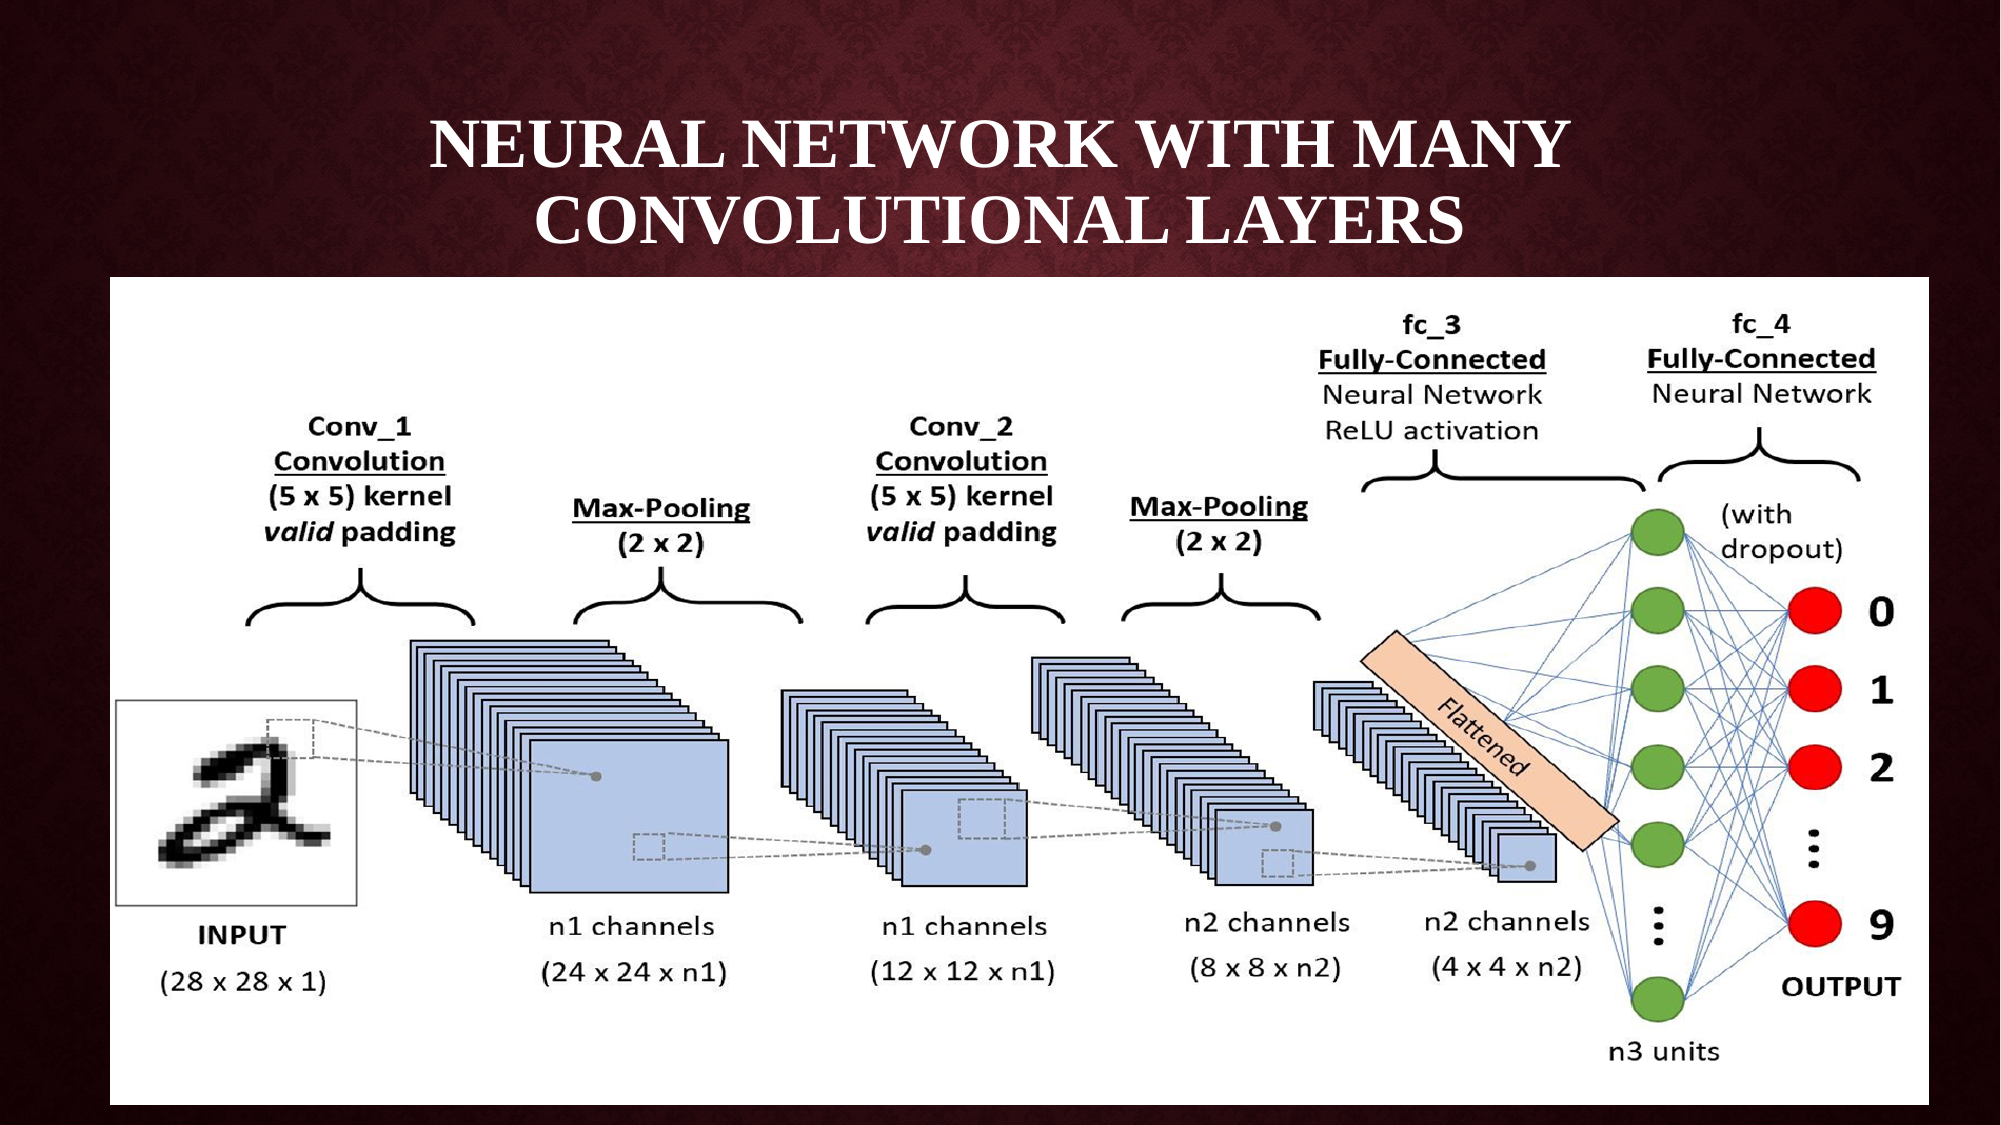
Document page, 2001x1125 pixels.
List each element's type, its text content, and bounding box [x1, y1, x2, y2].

title Neural network with many convolutional layers [150, 73, 1850, 276]
picture [110, 276, 1929, 1106]
